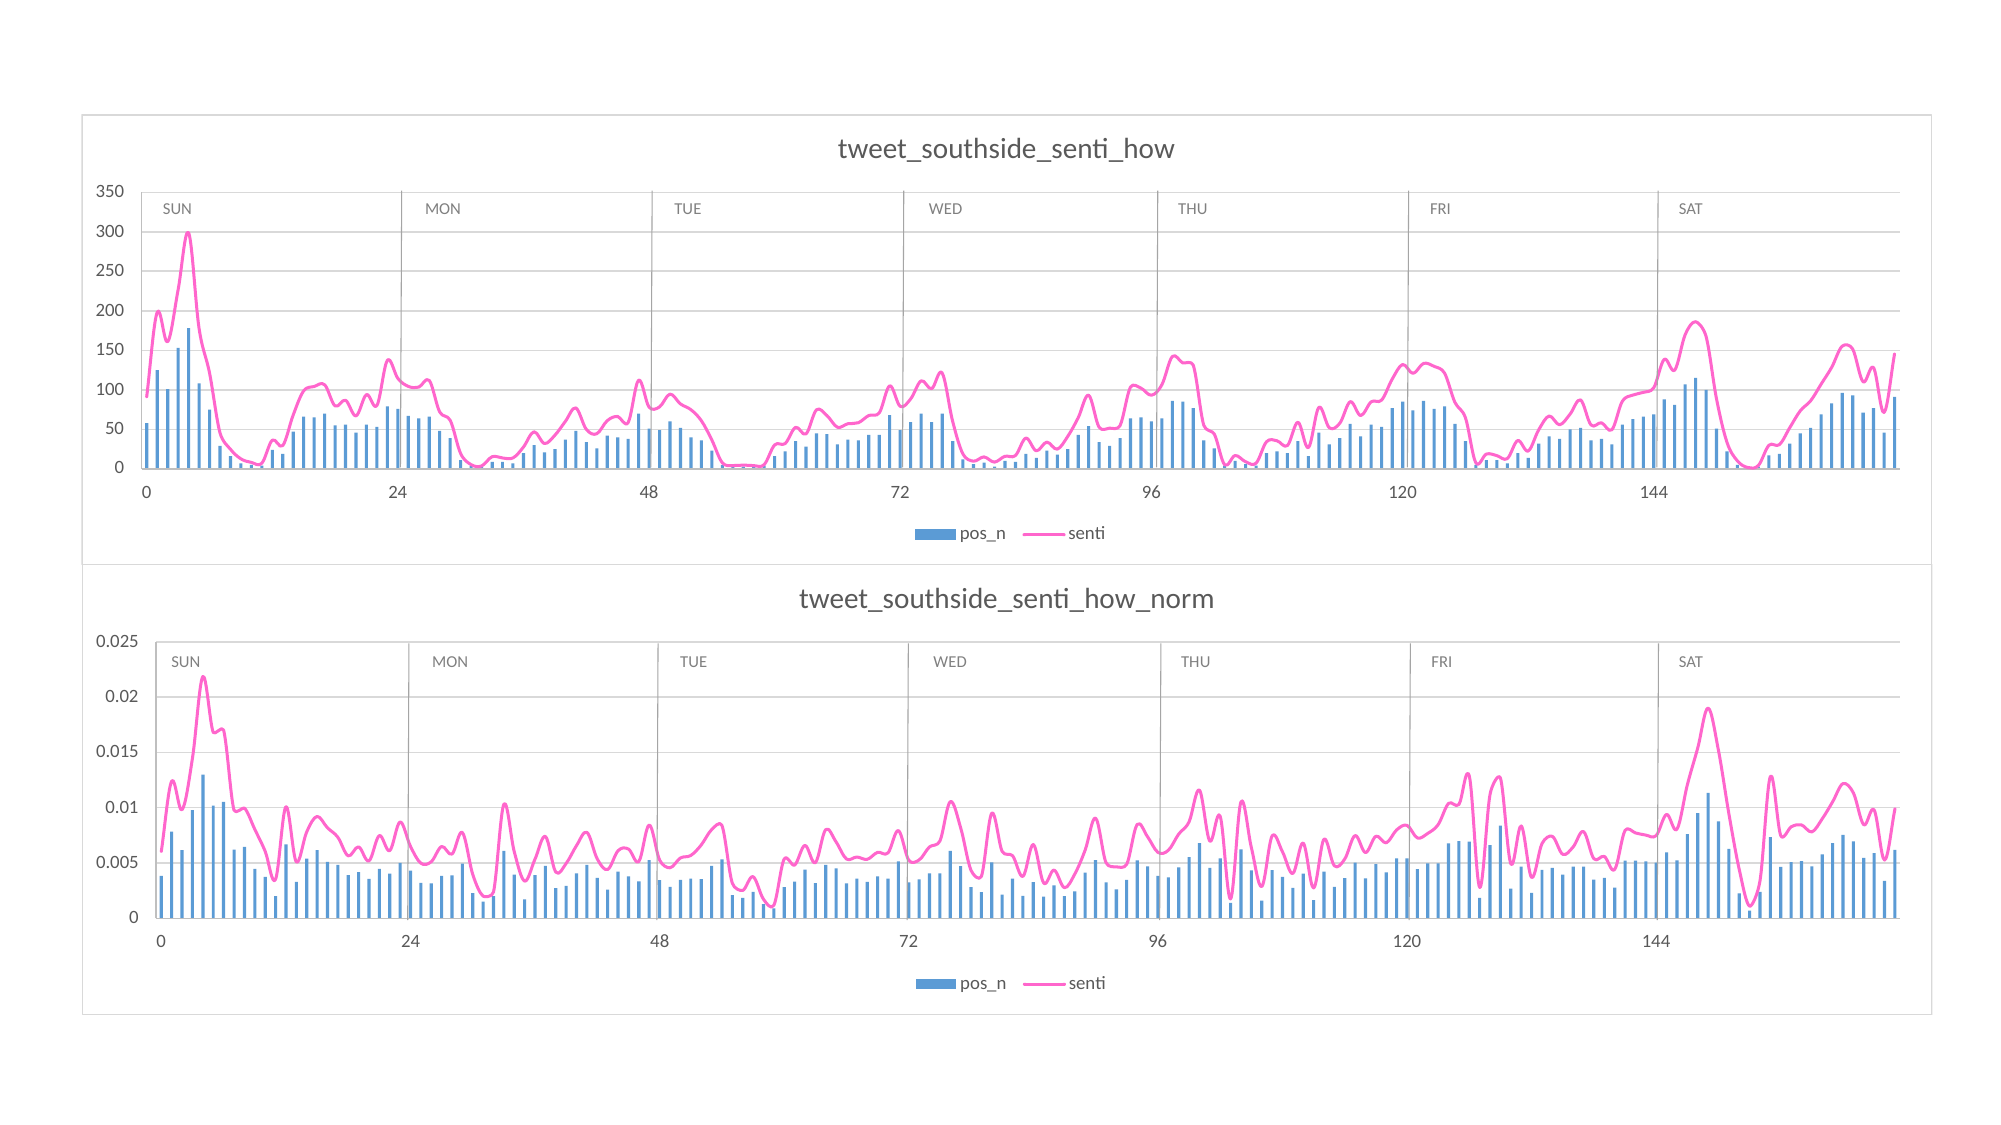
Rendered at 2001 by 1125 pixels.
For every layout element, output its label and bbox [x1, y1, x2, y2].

picture [81, 114, 1933, 1015]
text_box [141, 190, 1725, 468]
text_box [149, 643, 1725, 921]
